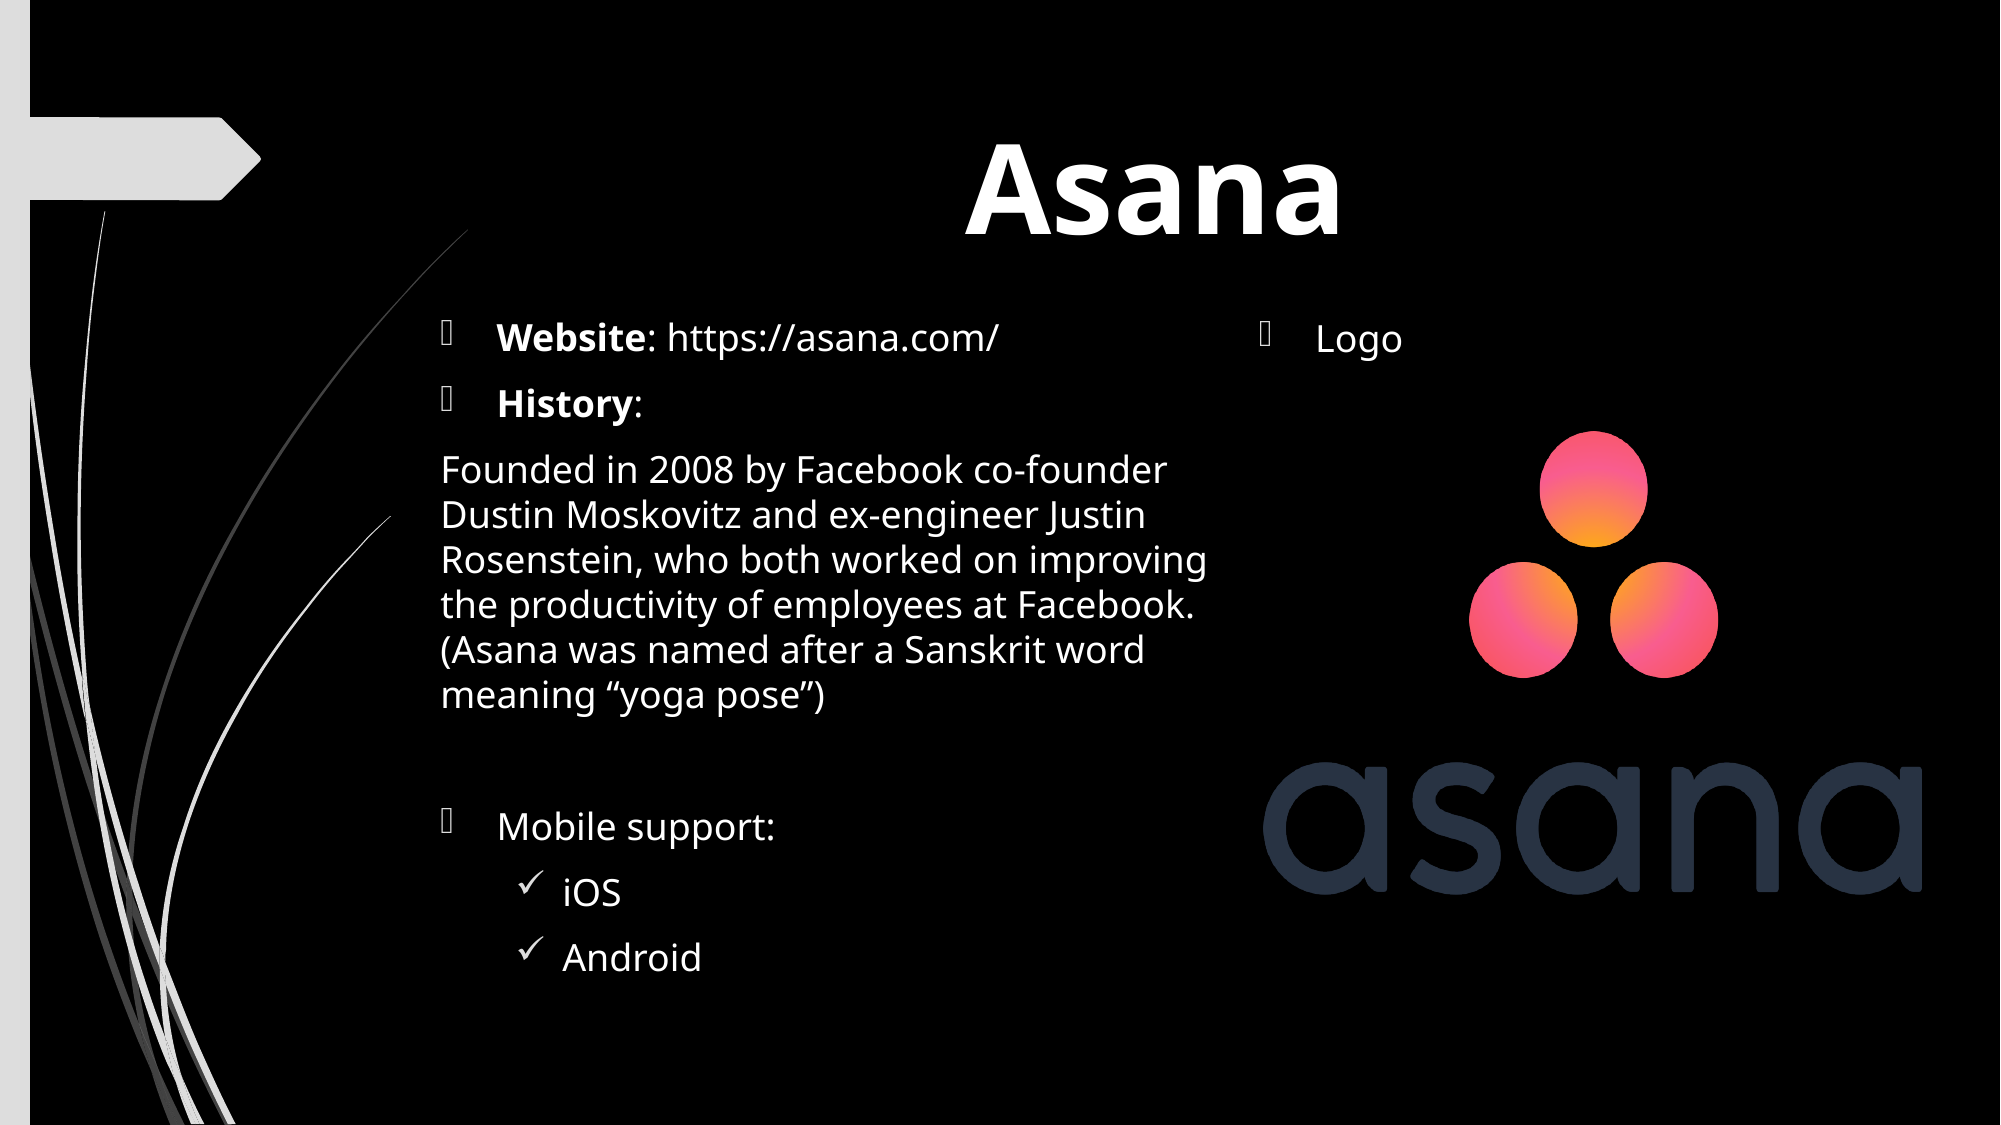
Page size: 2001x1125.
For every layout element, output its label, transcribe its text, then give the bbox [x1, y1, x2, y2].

list Logo [1243, 242, 1952, 969]
list Website: https://asana.com/ History: Founded in 2008 by Facebook co-founder Dustin Moskovitz and ex-engineer Justin Rosenstein, who both worked on improving the productivity of employees at Facebook. (Asana was named after a Sanskrit word meaning “yoga pose”) Mobile support: iOS Android [425, 240, 1264, 1018]
title Asana [425, 102, 1888, 242]
picture [1263, 430, 1922, 897]
